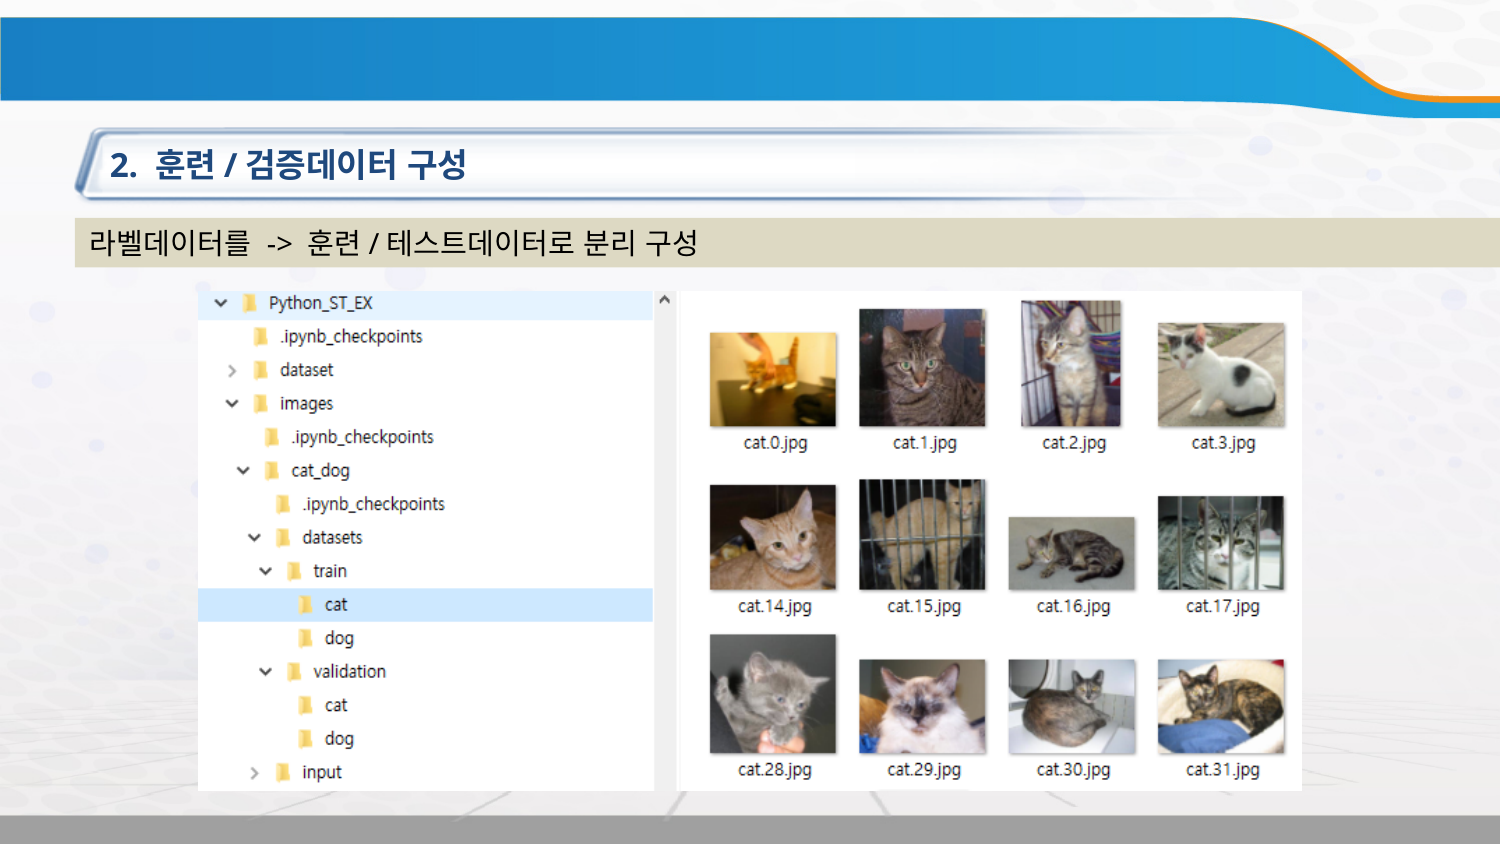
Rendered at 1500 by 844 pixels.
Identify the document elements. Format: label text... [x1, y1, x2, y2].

picture [0, 0, 1500, 844]
text_box 4. 합성곱 신경망 실습 [29, 0, 1175, 103]
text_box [74, 126, 1289, 208]
text_box 라벨데이터를 -> 훈련/테스트데이터로 분리 구성 [74, 217, 1500, 268]
